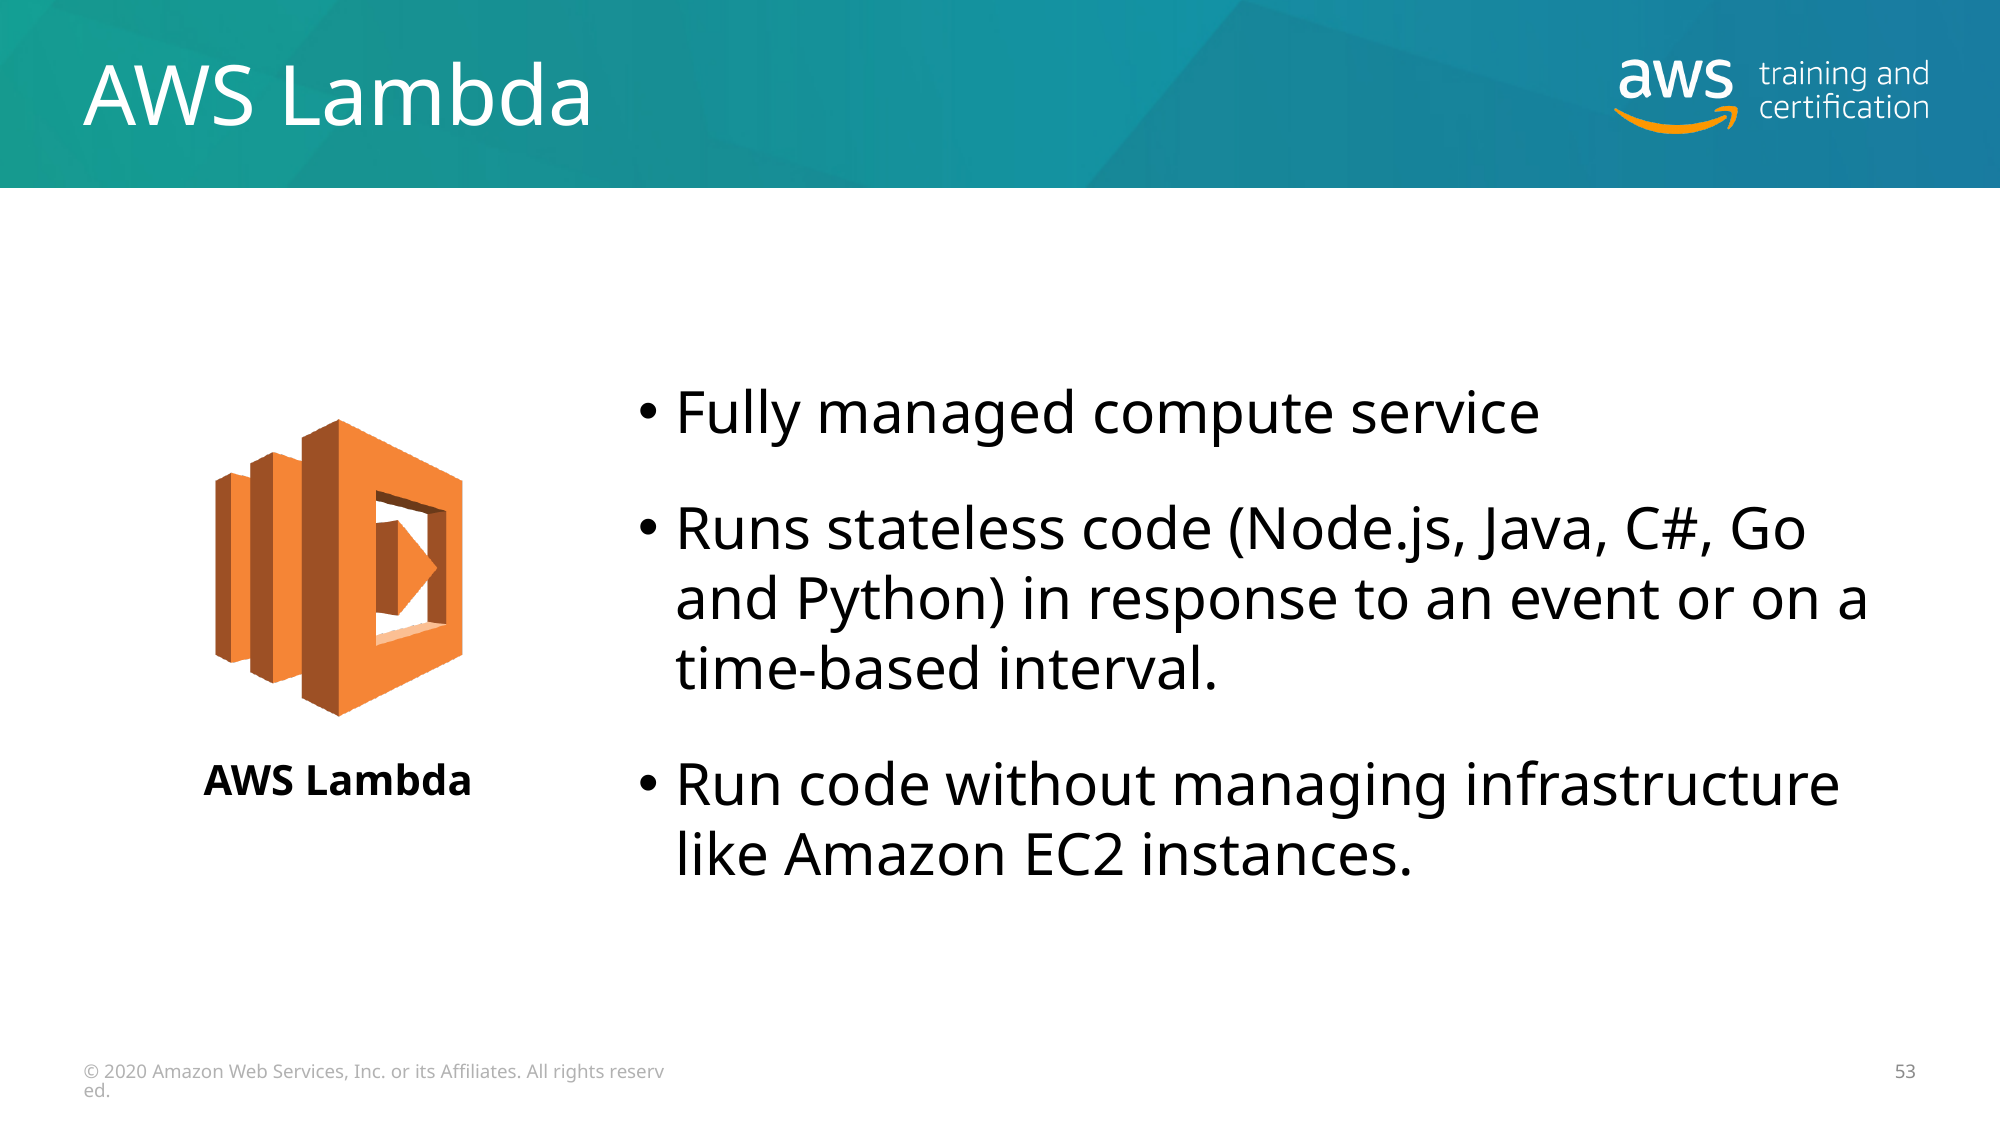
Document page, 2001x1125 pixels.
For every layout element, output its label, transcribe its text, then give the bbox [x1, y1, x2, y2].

slide_number 53 [1481, 1042, 1932, 1103]
text_box AWS Lambda [202, 753, 474, 815]
picture [212, 416, 465, 719]
footer © 2020 Amazon Web Services, Inc. or its Affiliates. All rights reserved. [68, 1042, 682, 1103]
title AWS Lambda [68, 59, 1551, 138]
picture [0, 0, 2000, 188]
list Fully managed compute service Runs stateless code (Node.js, Java, C#, Go and Python) in response to an event or on a time-based interval. Run code without managing infrastructure like Amazon EC2 instances. [623, 368, 1920, 980]
